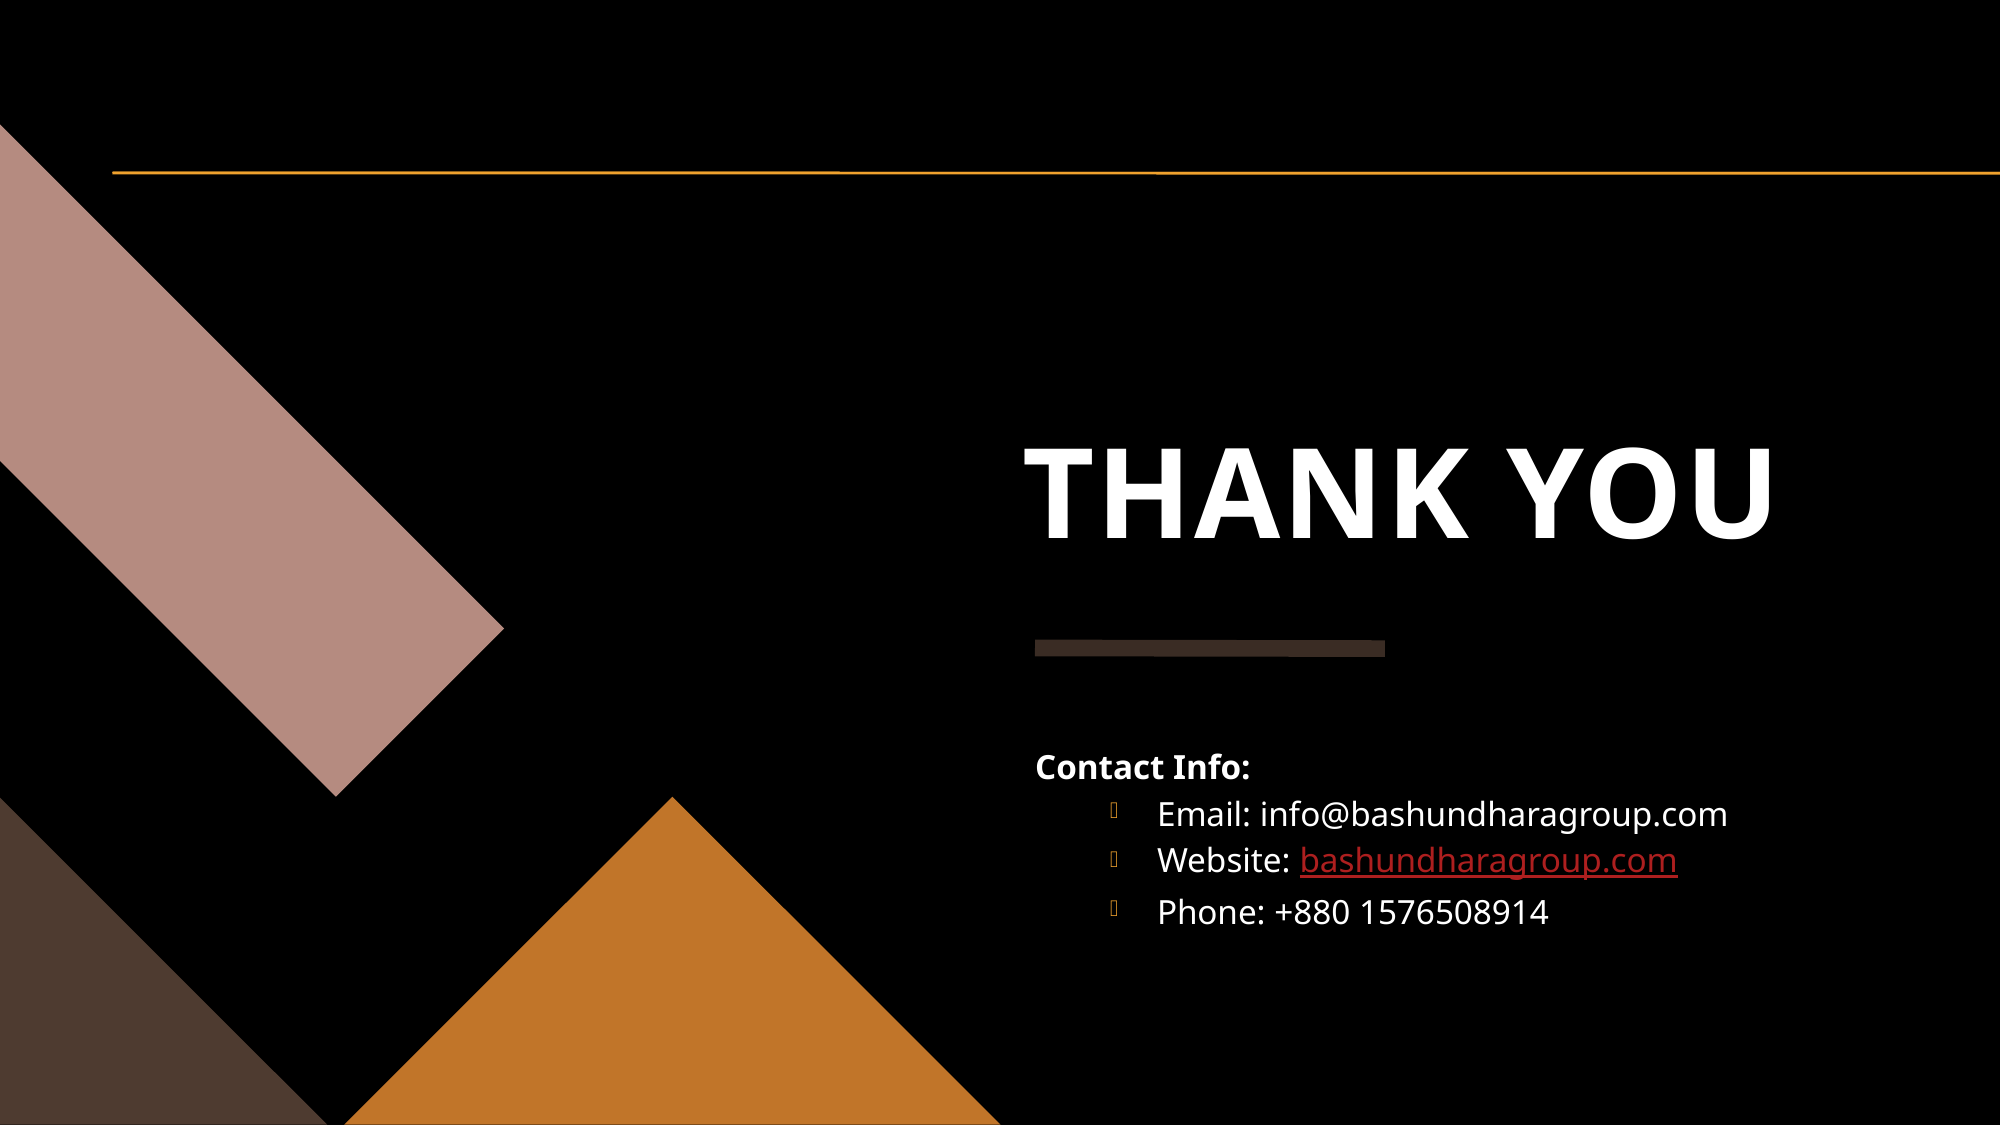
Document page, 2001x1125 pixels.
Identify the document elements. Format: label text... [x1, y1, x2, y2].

title Thank You [1022, 234, 1923, 563]
list Contact Info: Email: info@bashundharagroup.com Website: bashundharagroup.com Phone: +880 1576508914 [1035, 746, 1936, 1017]
